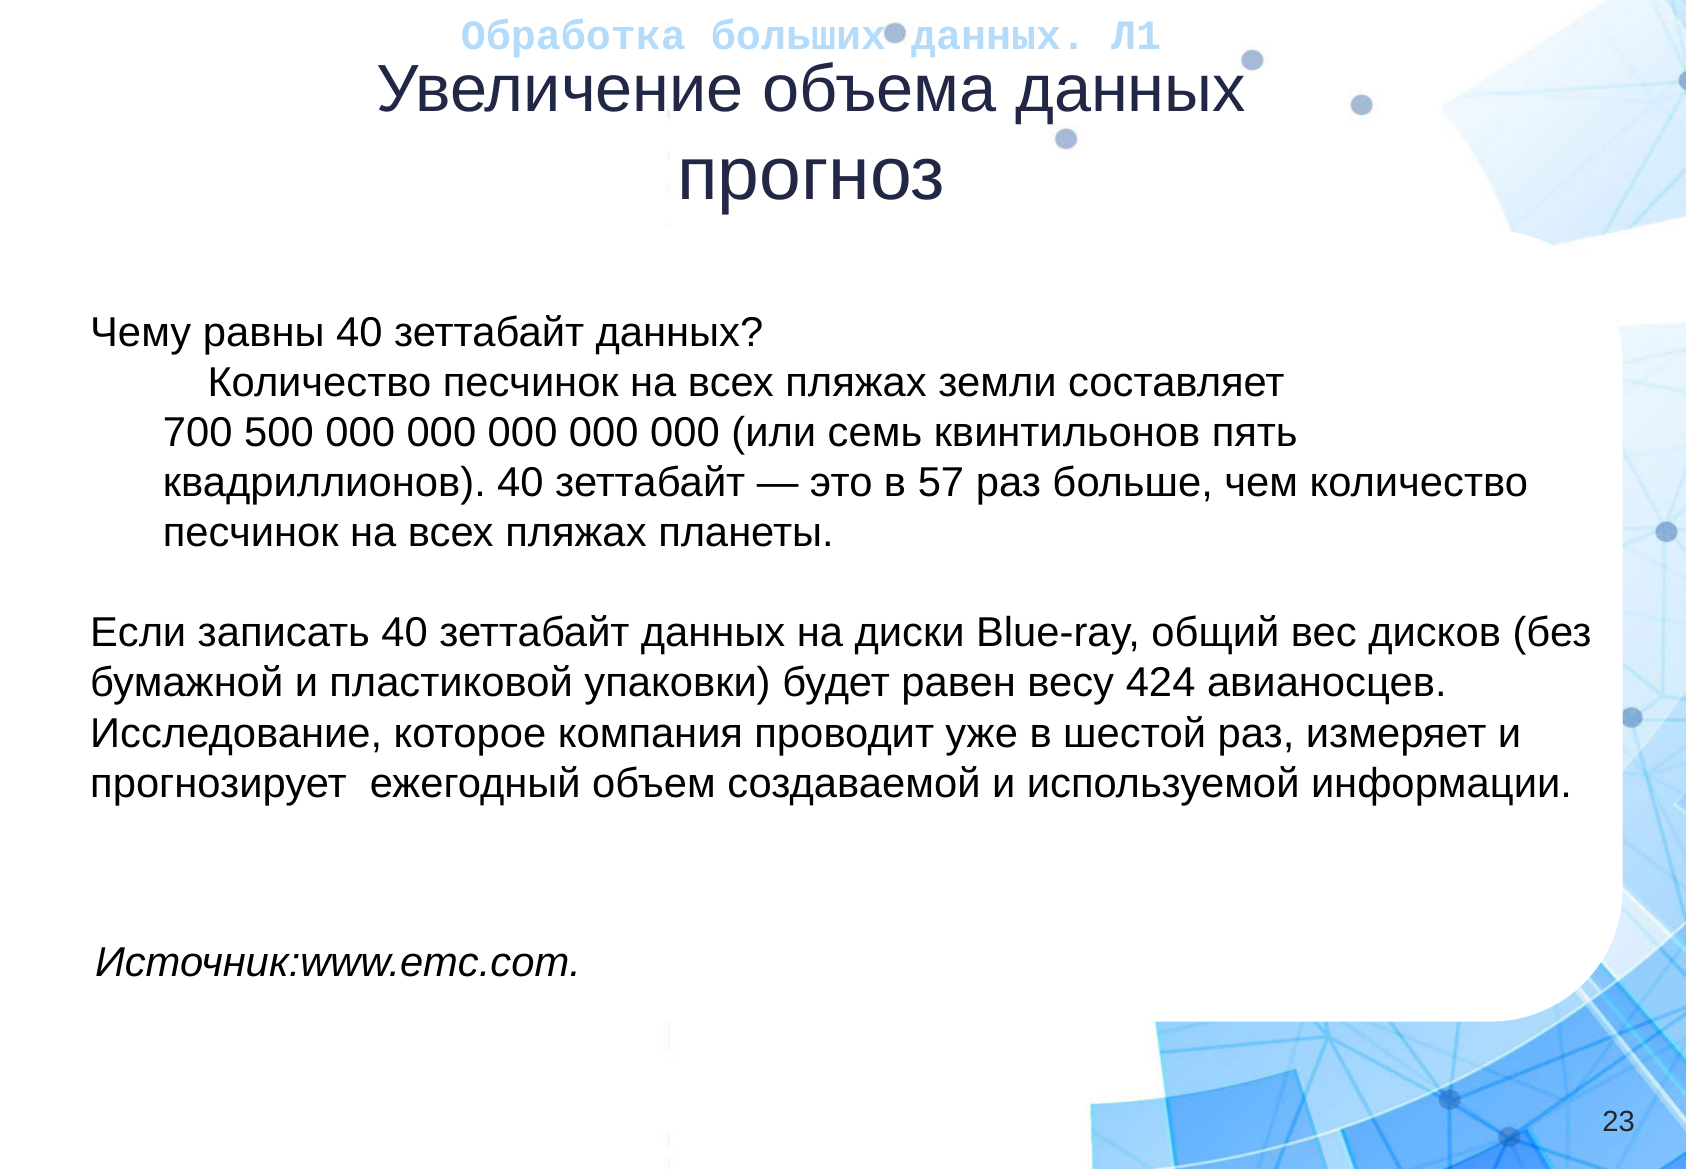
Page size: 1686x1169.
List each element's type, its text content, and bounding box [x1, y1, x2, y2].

text_box ‹#› [1256, 1088, 1650, 1152]
picture [0, 0, 1686, 1169]
text_box [52, 230, 1623, 1022]
text_box Увеличение объема данных прогноз [52, 61, 1570, 198]
text_box Чему равны 40 зеттабайт данных? Количество песчинок на всех пляжах земли составляет 700 500 000 000 000 000 000 (или семь квинтильонов пять квадриллионов). 40 зеттабайт — это в 57 раз больше, чем количество песчинок на всех пляжах планеты. Если записать 40 зеттабайт данных на диски Blue-ray, общий вес дисков (без бумажной и пластиковой упаковки) будет равен весу 424 авианосцев. Исследование, которое компания проводит уже в шестой раз, измеряет и прогнозирует ежегодный объем создаваемой и используемой информации. [75, 297, 1623, 863]
text_box Источник:www.emc.com. [79, 927, 600, 993]
text_box Обработка больших данных. Л1 [444, 0, 1282, 67]
